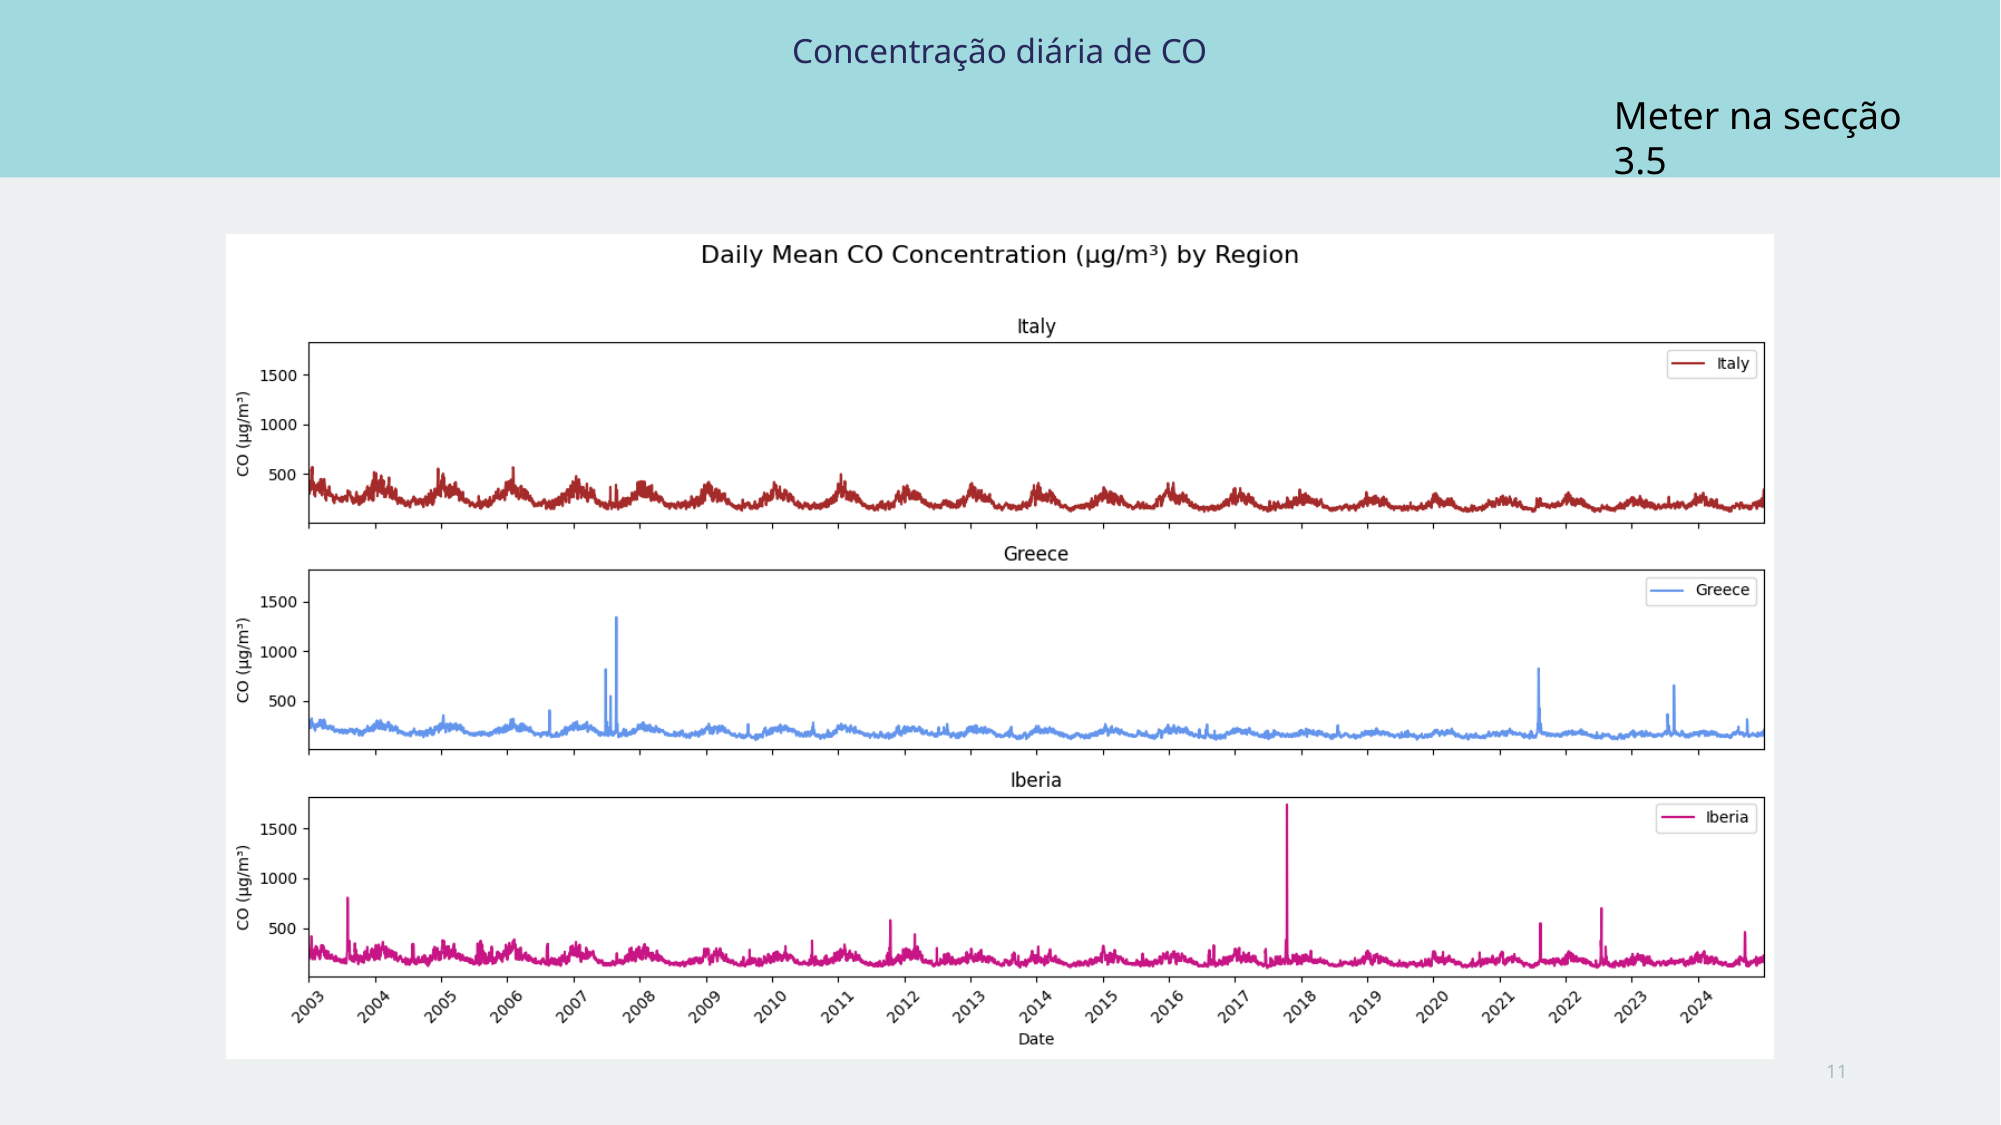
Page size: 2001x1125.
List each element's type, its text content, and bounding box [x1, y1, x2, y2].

slide_number 11 [1412, 1042, 1863, 1103]
list Concentração diária de CO [0, 22, 2000, 154]
picture [226, 234, 1774, 1059]
text_box Meter na secção 3.5 [1599, 84, 1948, 190]
